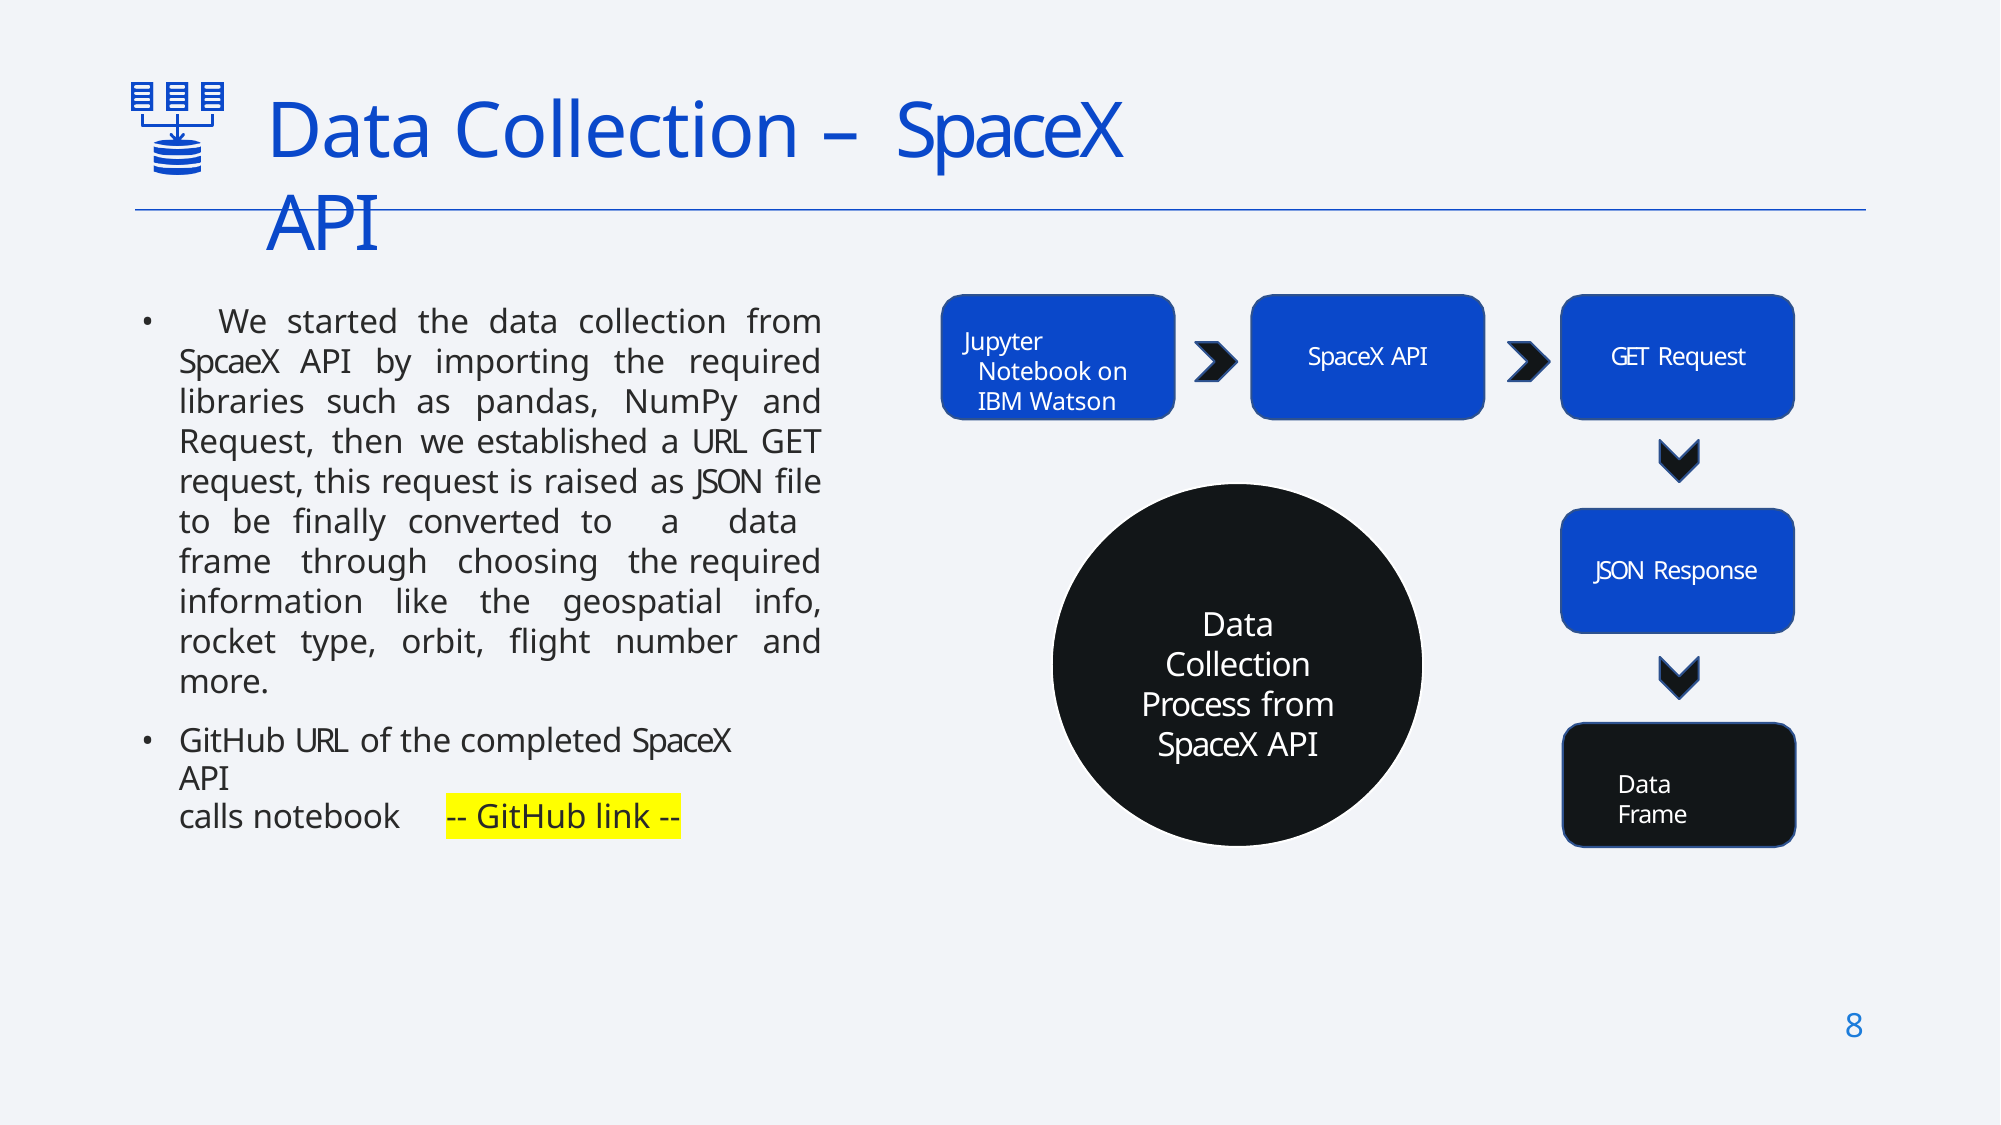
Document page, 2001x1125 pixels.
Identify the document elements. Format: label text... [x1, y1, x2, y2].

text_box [1193, 340, 1239, 383]
picture [0, 0, 2000, 1125]
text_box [940, 293, 1176, 421]
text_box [1050, 481, 1425, 849]
text_box GitHub URL of the completed SpaceX API calls notebook -- GitHub link -- [139, 719, 768, 836]
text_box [1658, 438, 1701, 484]
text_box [1250, 293, 1486, 421]
title Data Collection – SpaceX API [264, 78, 1226, 269]
text_box We started the data collection from SpcaeX API by importing the required libraries such as pandas, NumPy and Request, then we established a URL GET request, this request is raised as JSON file to be finally converted to a data frame through choosing the required information like the geospatial info, rocket type, orbit, flight number and more. [139, 298, 823, 700]
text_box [1561, 721, 1798, 849]
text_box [1506, 340, 1552, 383]
slide_number 8 [1818, 1001, 1894, 1125]
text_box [1658, 655, 1701, 701]
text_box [1559, 293, 1796, 421]
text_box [1559, 507, 1796, 635]
